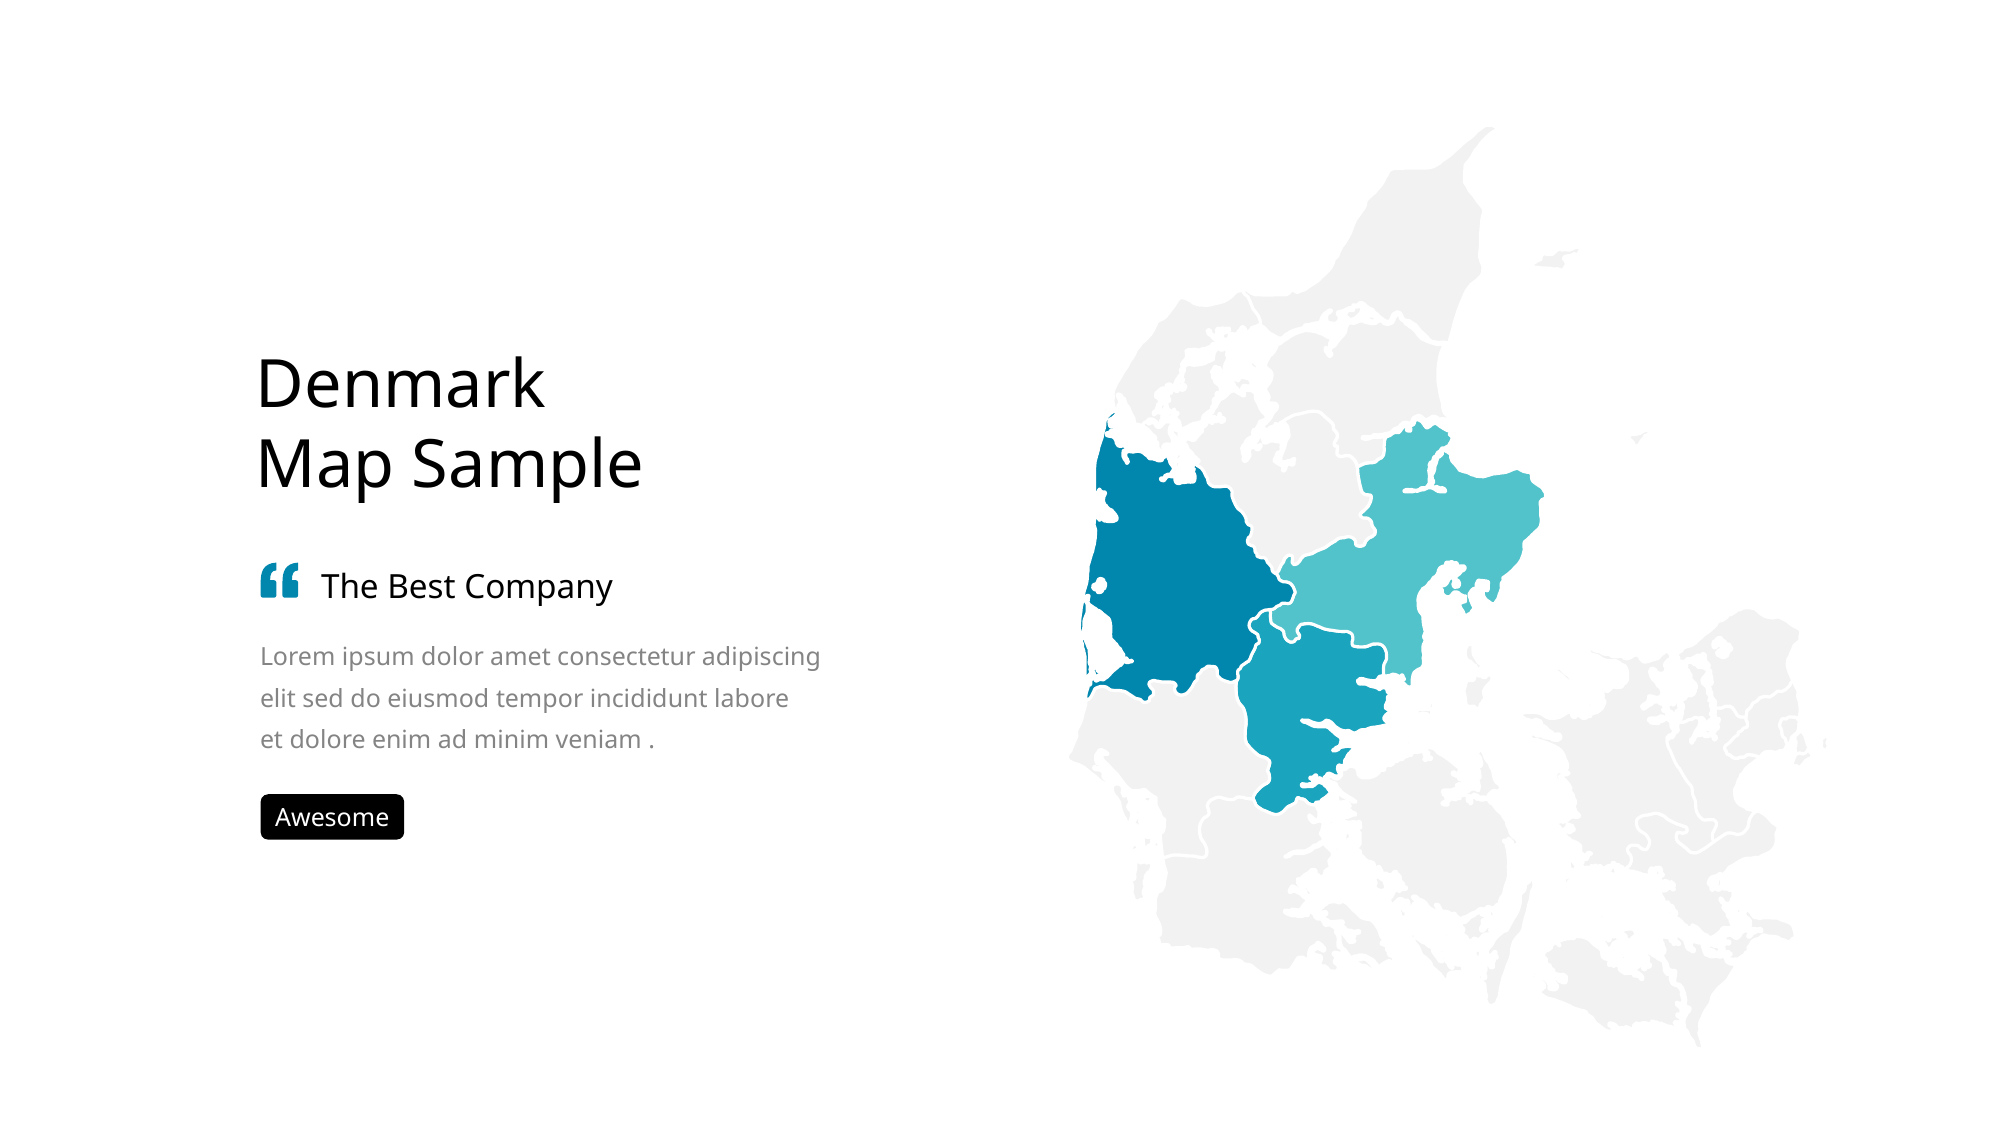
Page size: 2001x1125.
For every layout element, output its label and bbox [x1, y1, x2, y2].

text_box [1067, 125, 1829, 1050]
text_box [240, 333, 915, 840]
